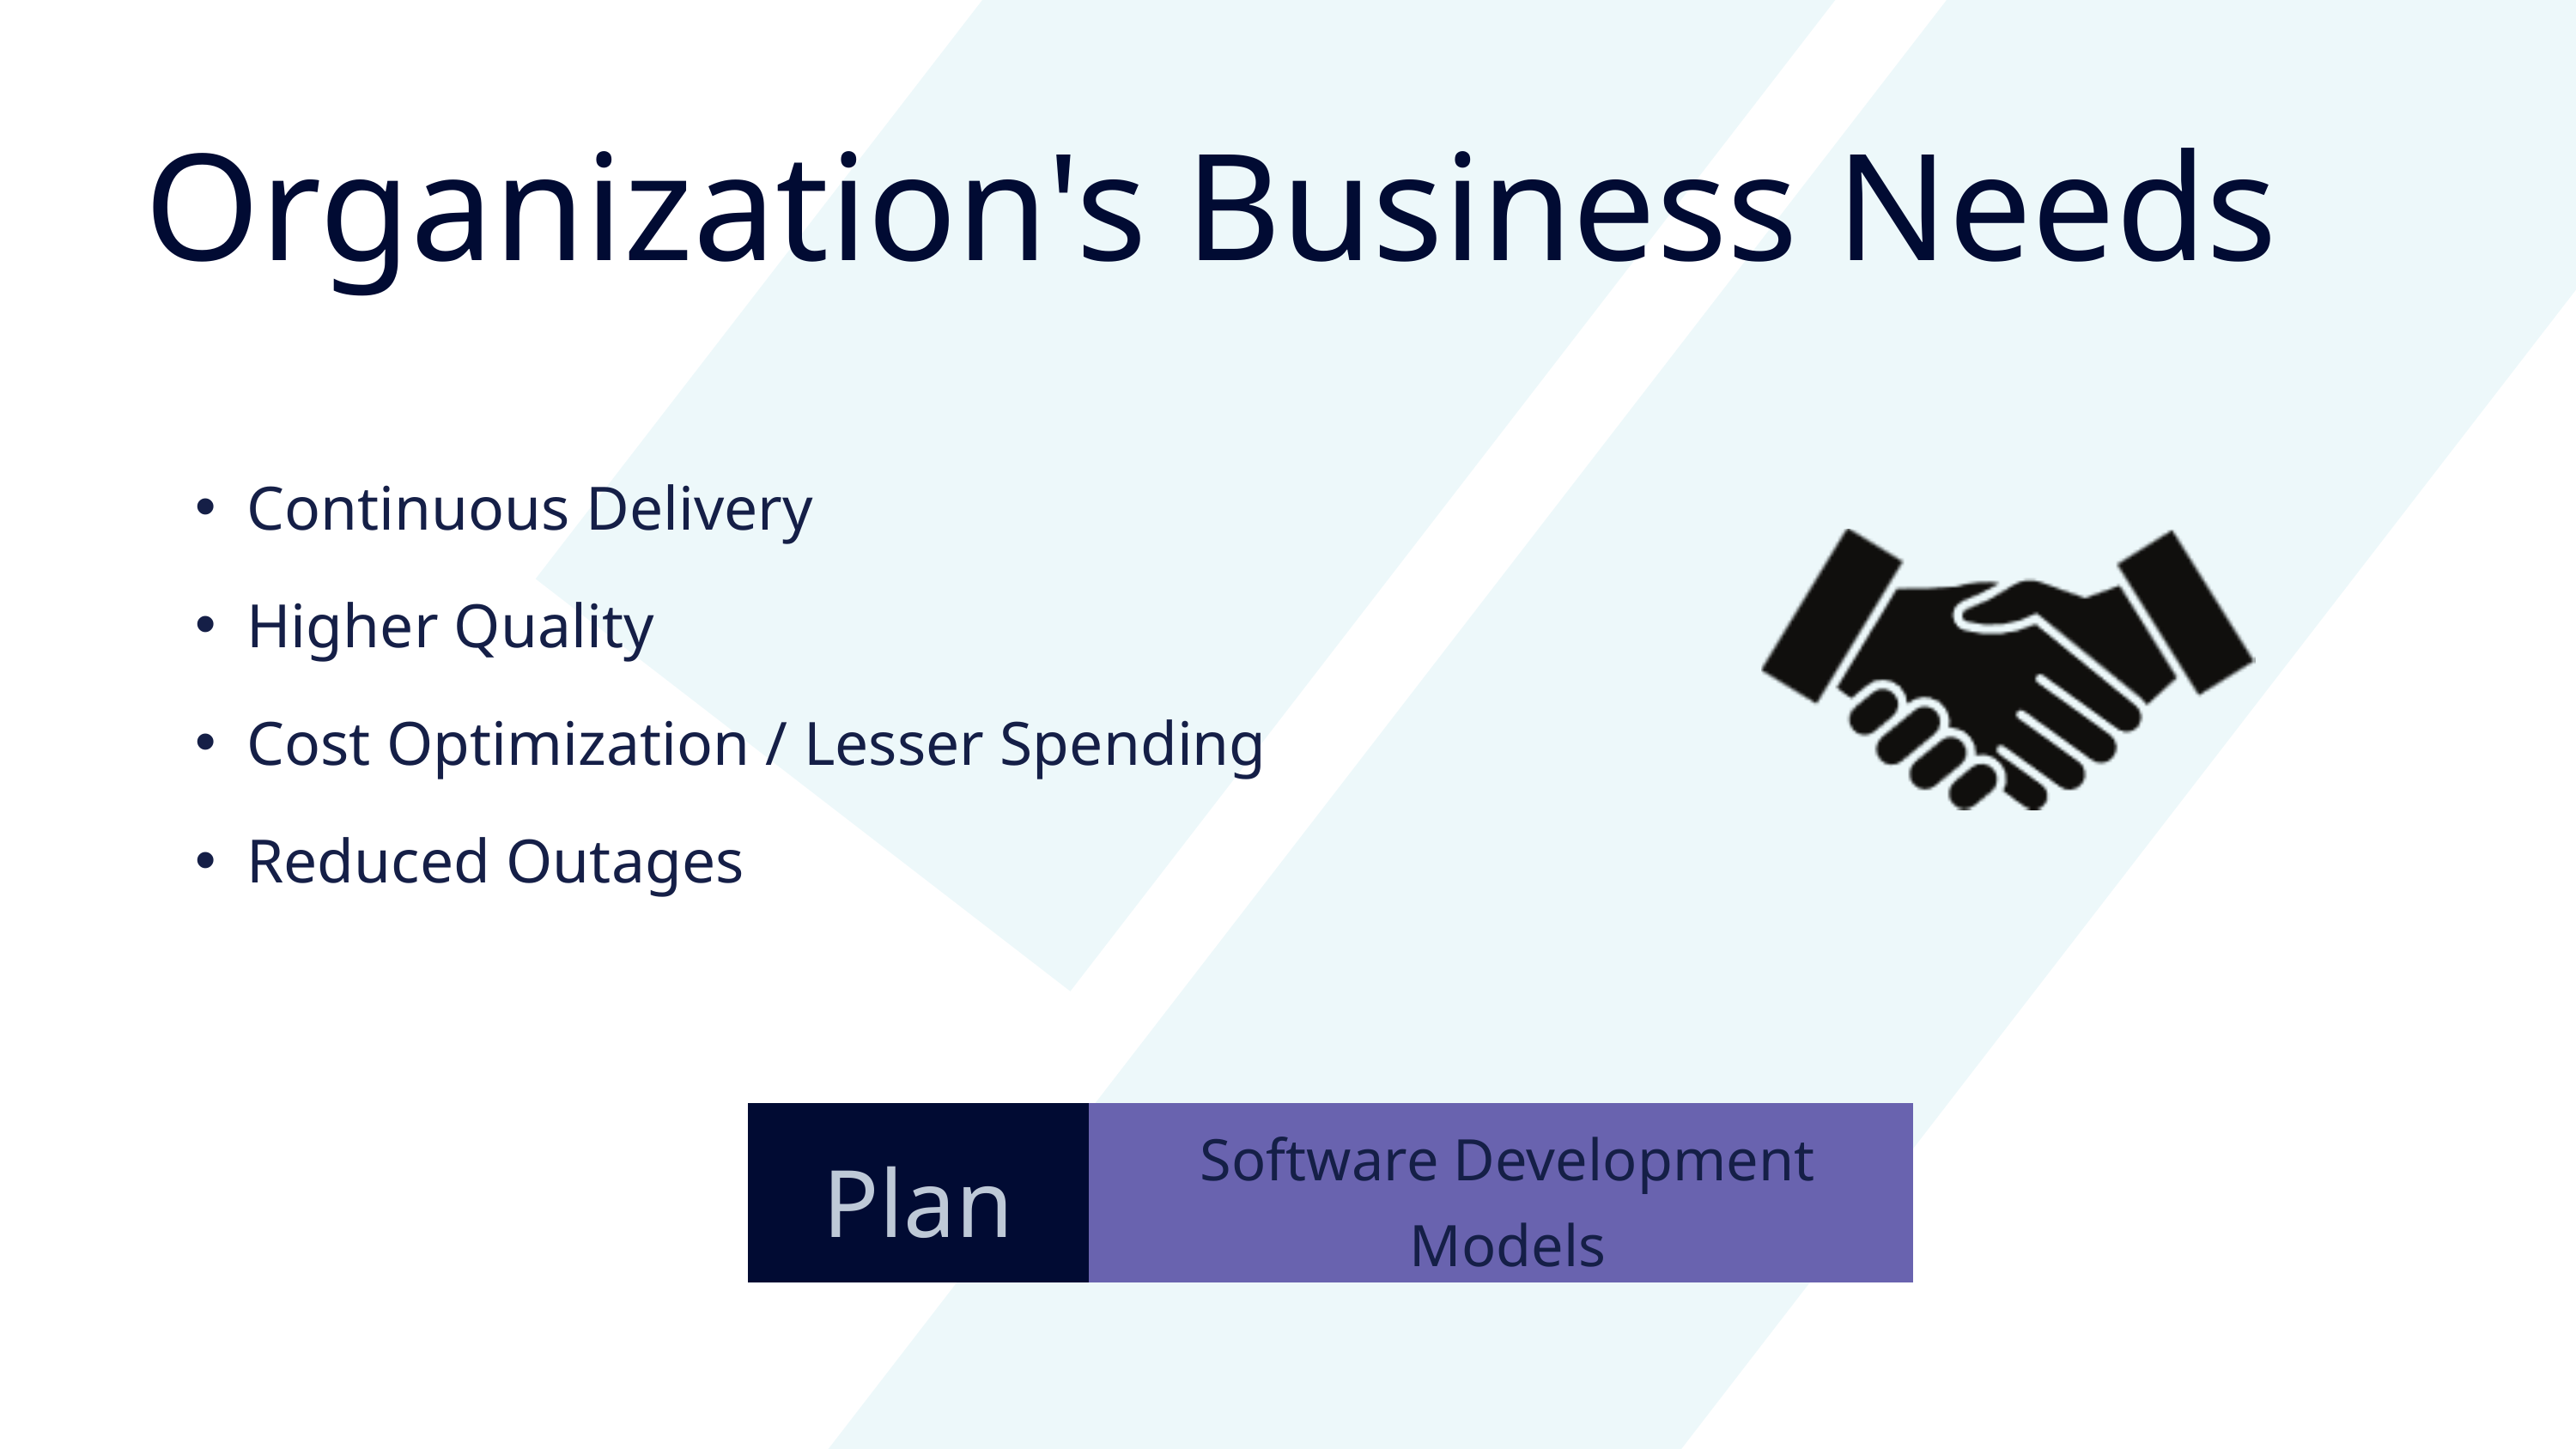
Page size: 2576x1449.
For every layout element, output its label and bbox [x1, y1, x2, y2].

text_box [144, 112, 2517, 882]
text_box [1089, 1102, 1914, 1282]
text_box [535, 0, 2576, 1449]
text_box [747, 1102, 1087, 1282]
